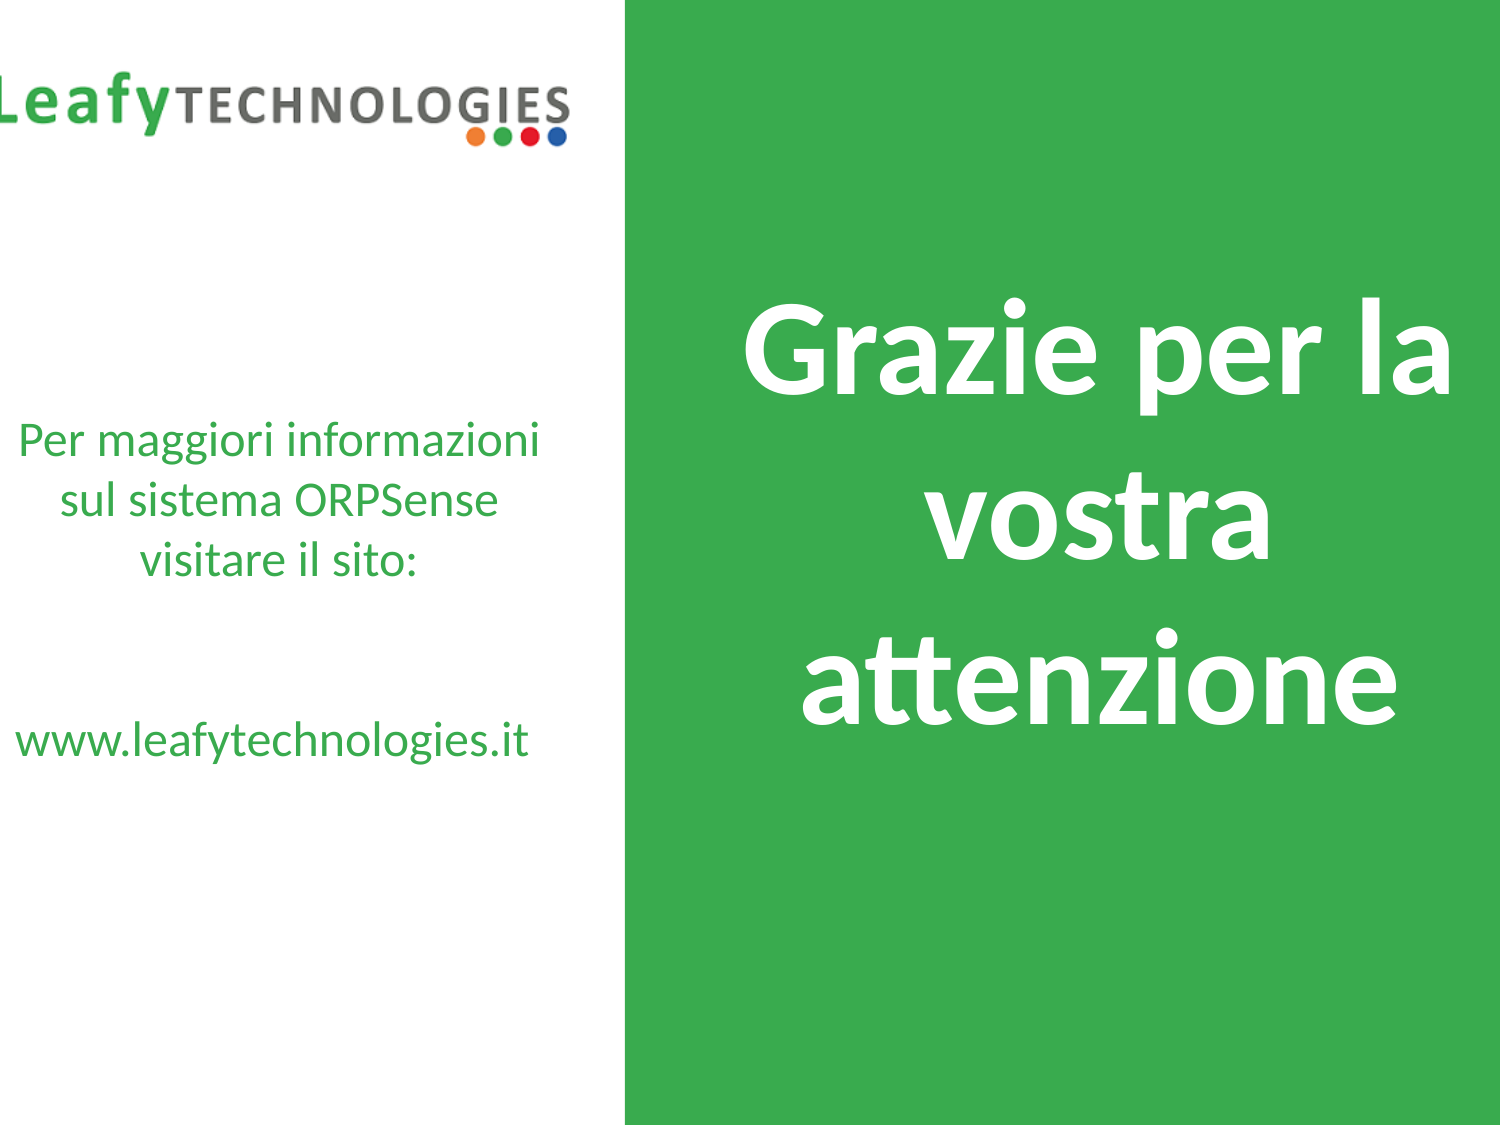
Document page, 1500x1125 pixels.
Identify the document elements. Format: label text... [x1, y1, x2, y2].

text_box Grazie per la vostra attenzione [727, 249, 1473, 760]
picture [0, 62, 576, 149]
text_box [623, 0, 1500, 1125]
text_box Per maggiori informazioni sul sistema ORPSense visitare il sito: www.leafytechnologies.it [0, 398, 559, 774]
